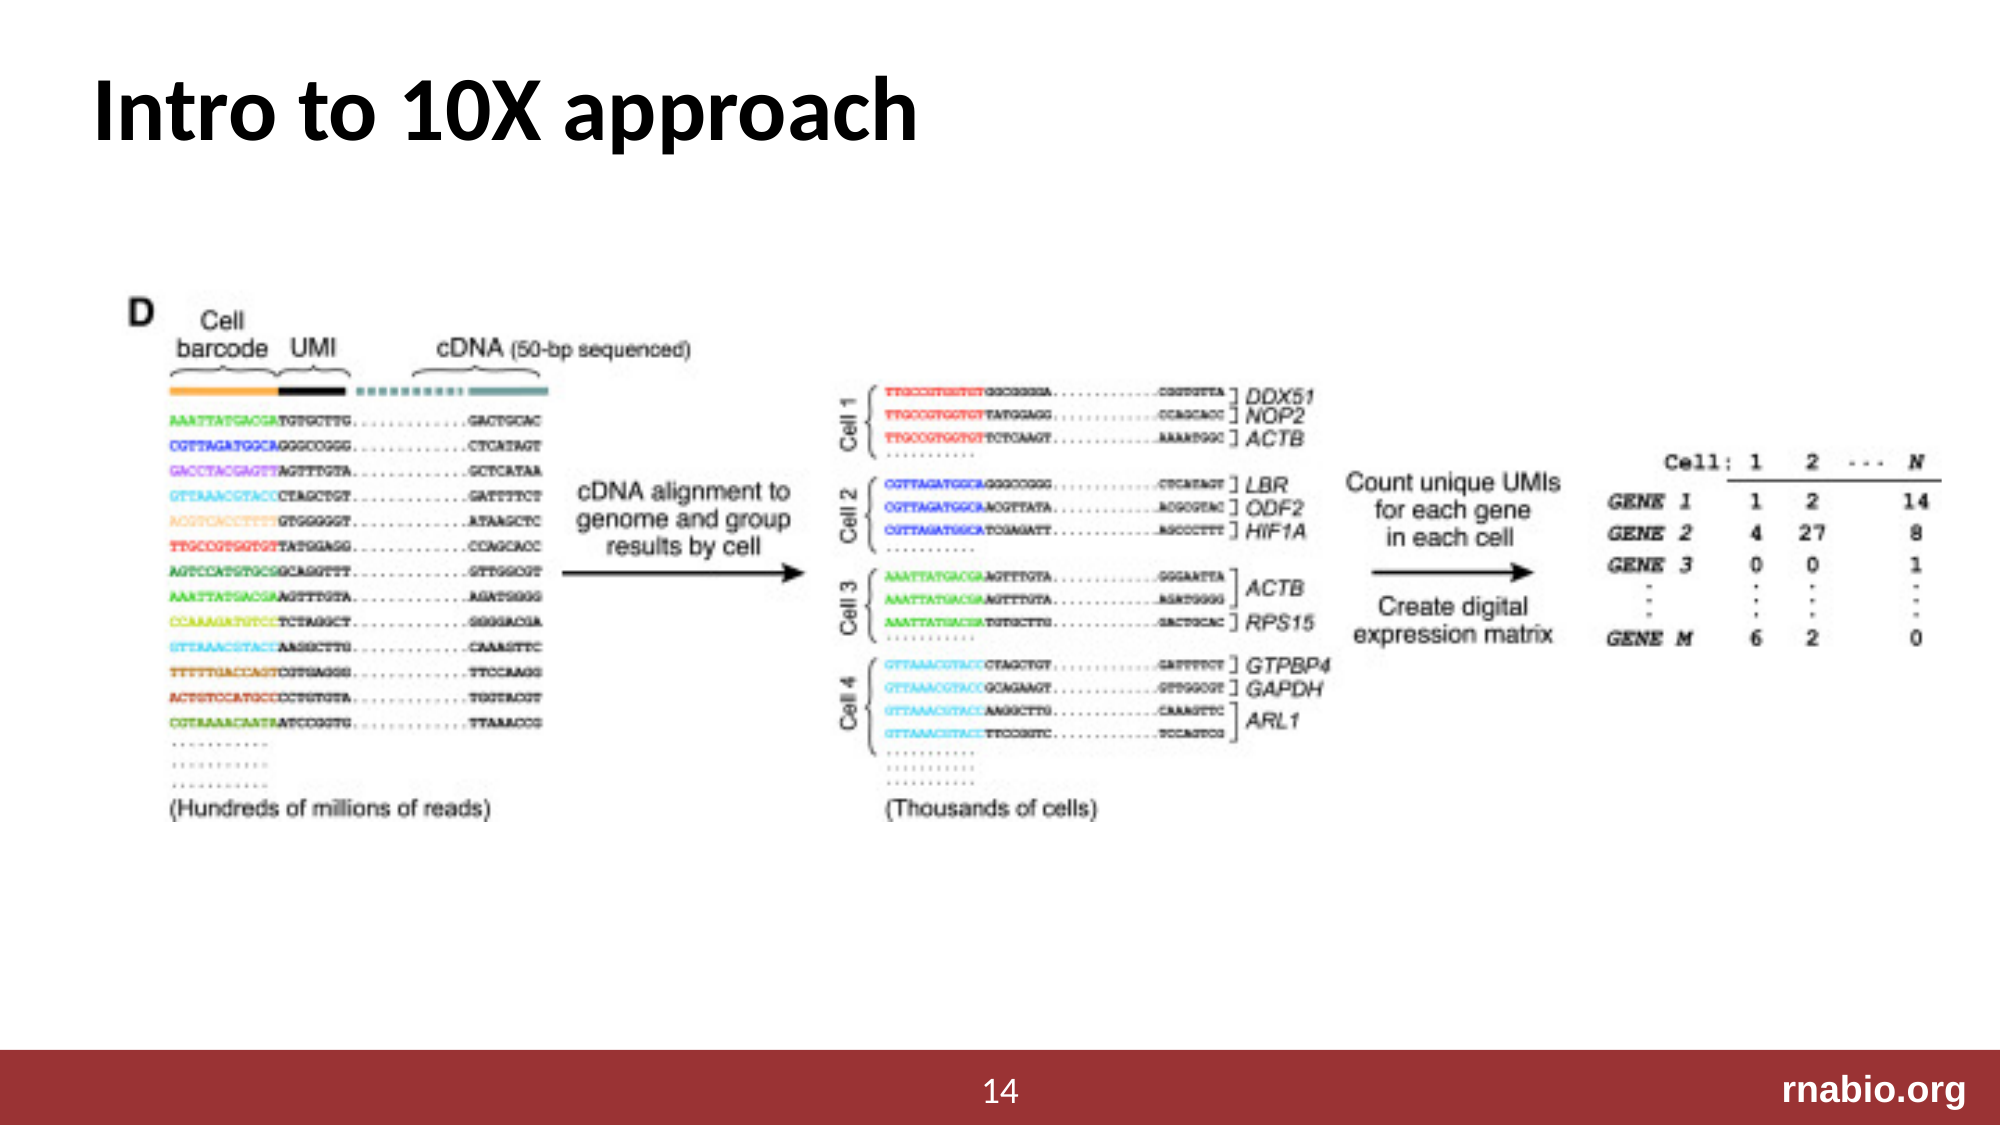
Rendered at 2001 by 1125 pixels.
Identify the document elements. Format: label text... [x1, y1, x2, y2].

picture [121, 286, 1942, 822]
title Intro to 10X approach [77, 2, 1942, 220]
